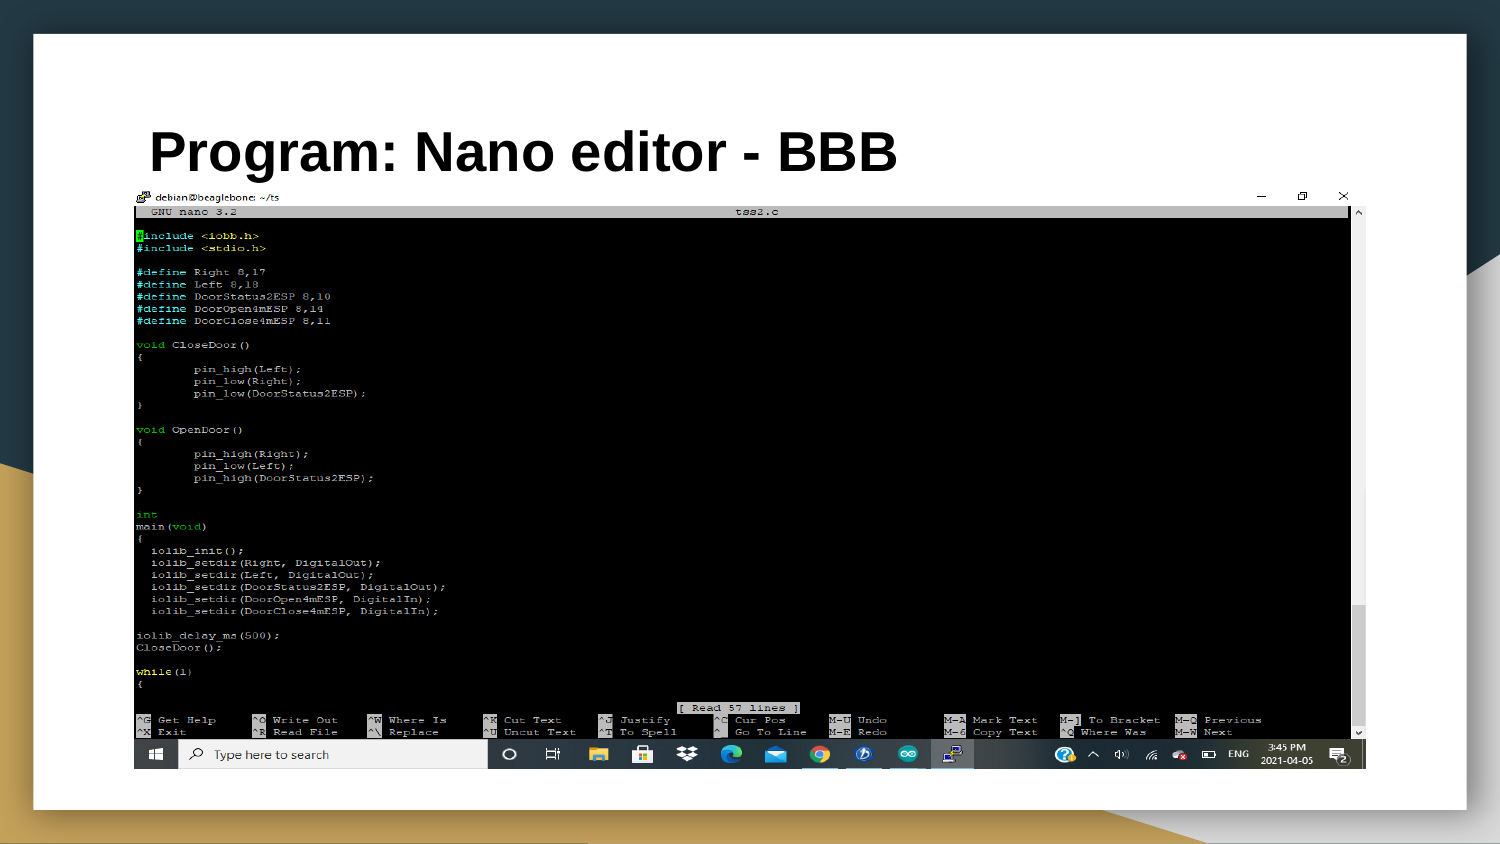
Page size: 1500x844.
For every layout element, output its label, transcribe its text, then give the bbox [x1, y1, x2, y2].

title Program: Nano editor - BBB [134, 100, 1366, 188]
picture [134, 188, 1366, 769]
